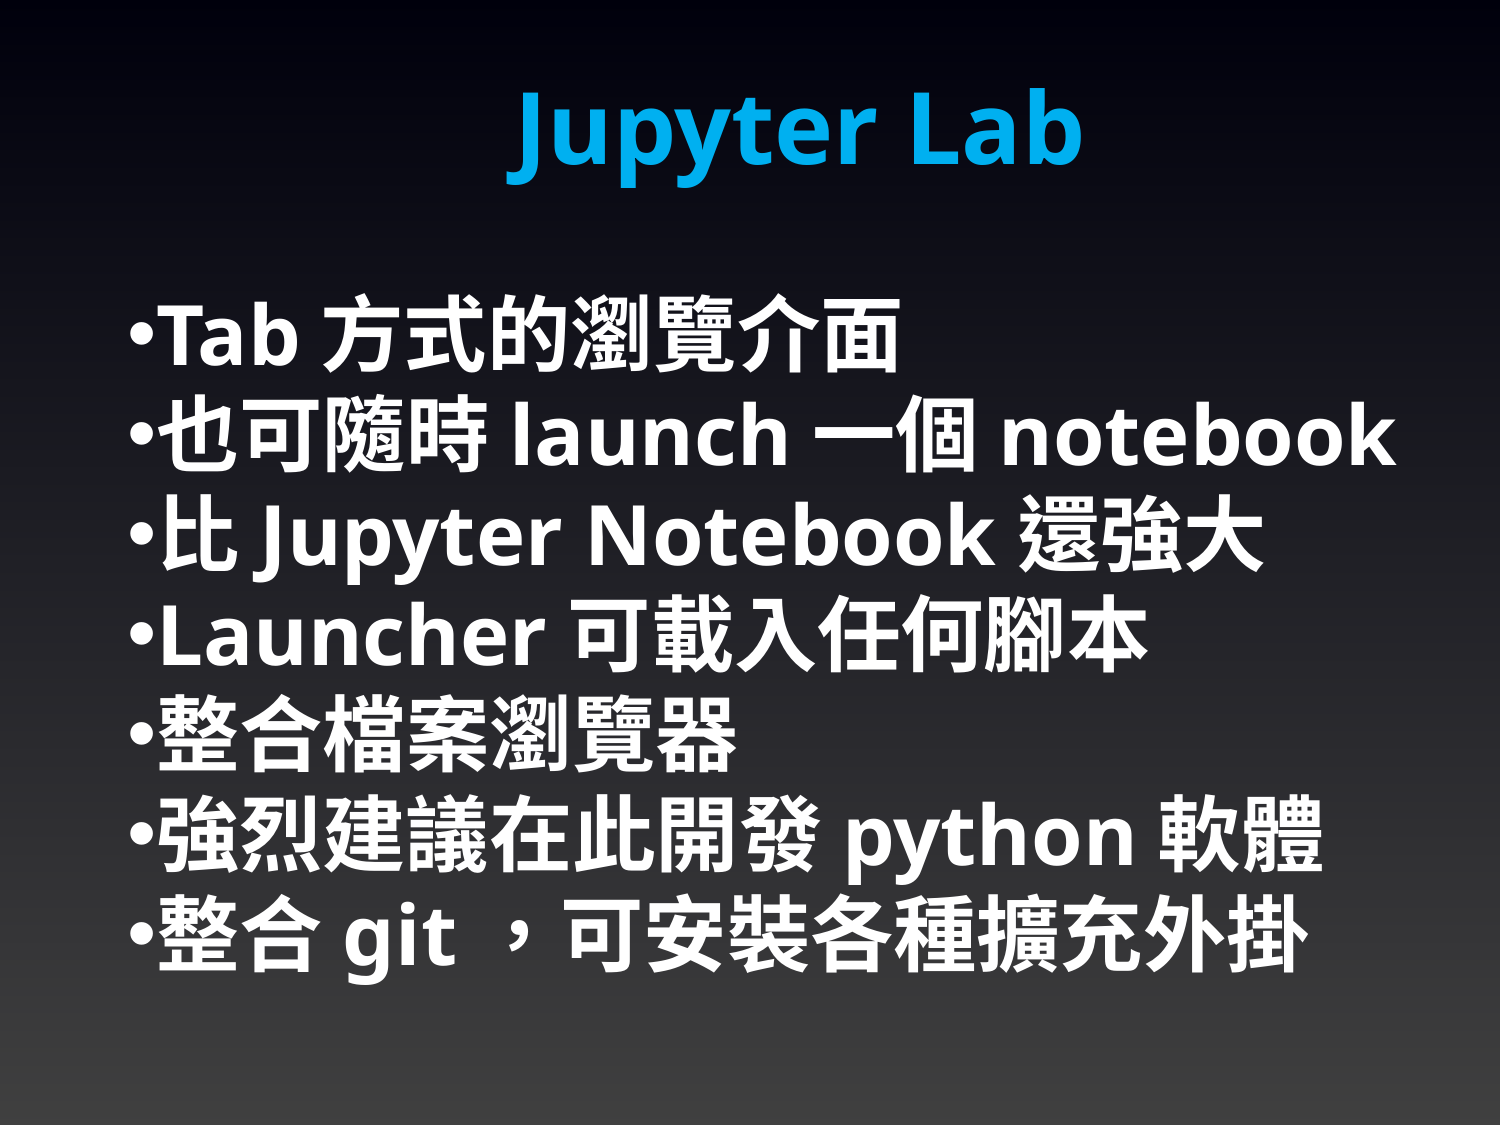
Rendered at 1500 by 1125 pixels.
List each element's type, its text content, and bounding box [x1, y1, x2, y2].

text_box Tab方式的瀏覽介面 也可隨時launch一個notebook 比Jupyter Notebook還強大 Launcher可載入任何腳本 整合檔案瀏覽器 強烈建議在此開發python軟體 整合git，可安裝各種擴充外掛 [112, 275, 1438, 990]
list Jupyter Lab [500, 37, 1188, 200]
